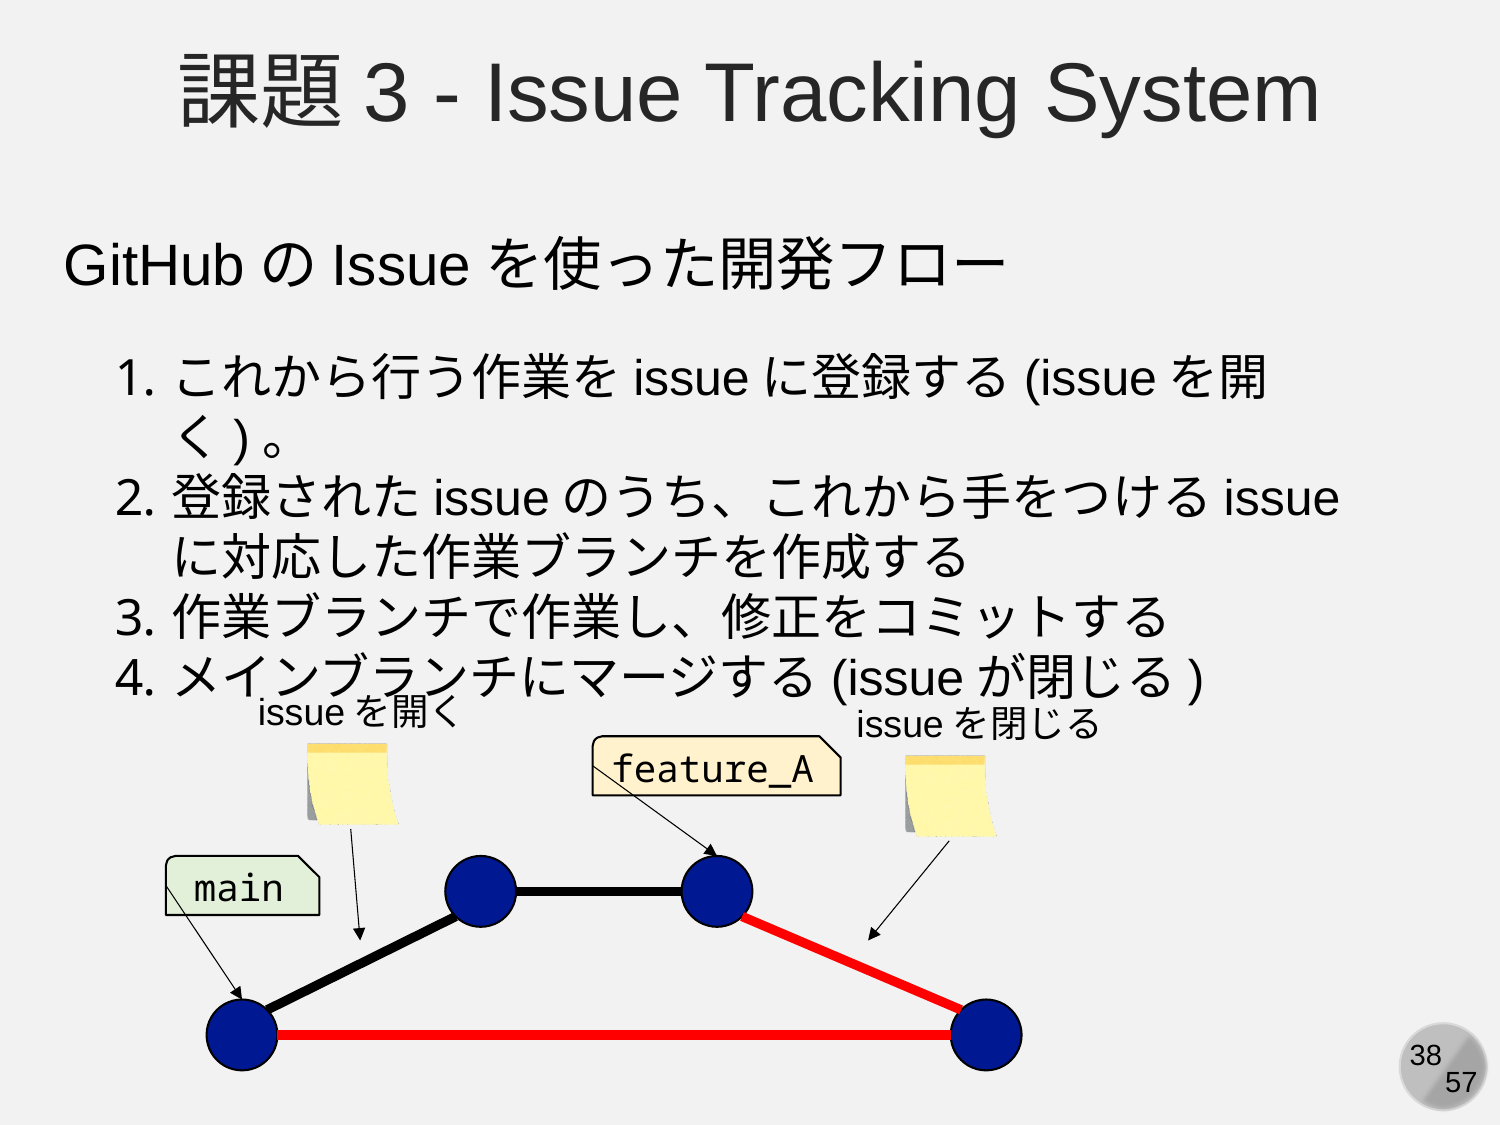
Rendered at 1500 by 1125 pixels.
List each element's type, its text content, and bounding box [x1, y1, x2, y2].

picture [899, 751, 999, 841]
picture [301, 739, 401, 829]
text_box [444, 854, 517, 928]
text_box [868, 840, 950, 941]
text_box [680, 854, 754, 928]
text_box issueを閉じる [841, 692, 1118, 753]
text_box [267, 916, 456, 1010]
text_box [950, 998, 1023, 1072]
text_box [742, 916, 962, 1010]
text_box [350, 829, 361, 941]
text_box feature_A [591, 735, 842, 797]
text_box issueを開く [243, 680, 482, 741]
text_box main [164, 854, 321, 917]
text_box [205, 998, 279, 1072]
text_box これから行う作業をissueに登録する(issueを開く)。 登録されたissueのうち、これから手をつけるissueに対応した作業ブランチを作成する 作業ブランチで作業し、修正をコミットする メインブランチにマージする(issueが閉じる) [100, 338, 1365, 713]
list 課題3 - Issue Tracking System [0, 31, 1500, 155]
text_box GitHubのIssueを使った開発フロー [49, 219, 1025, 305]
